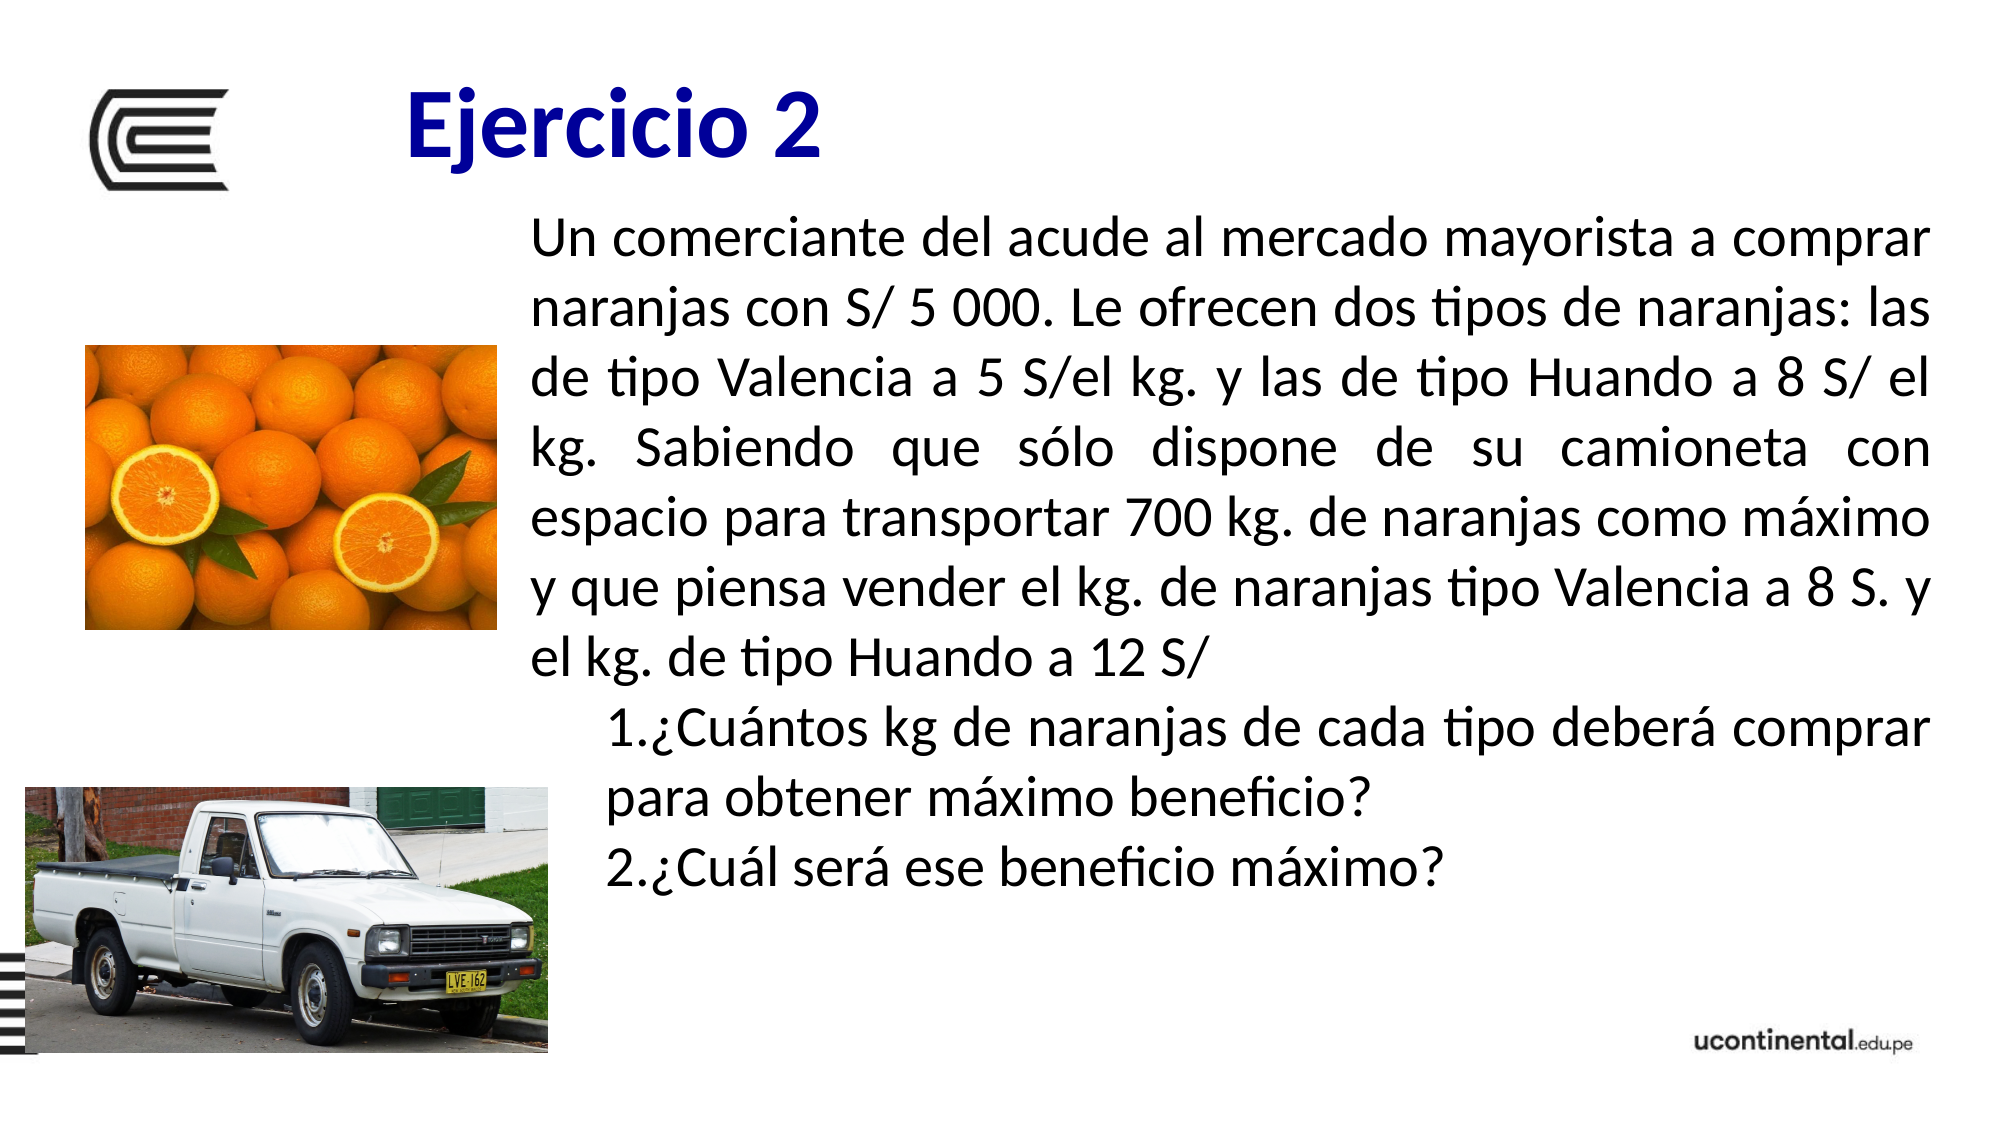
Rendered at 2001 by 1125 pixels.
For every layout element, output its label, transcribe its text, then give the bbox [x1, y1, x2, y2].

text_box Un comerciante del acude al mercado mayorista a comprar naranjas con S/ 5 000. Le ofrecen dos tipos de naranjas: las de tipo Valencia a 5 S/el kg. y las de tipo Huando a 8 S/ el kg. Sabiendo que sólo dispone de su camioneta con espacio para transportar 700 kg. de naranjas como máximo y que piensa vender el kg. de naranjas tipo Valencia a 8 S. y el kg. de tipo Huando a 12 S/ ¿Cuántos kg de naranjas de cada tipo deberá comprar para obtener máximo beneficio? ¿Cuál será ese beneficio máximo? [515, 190, 1948, 906]
picture [0, 0, 2001, 1125]
text_box Ejercicio 2 [390, 49, 1154, 185]
